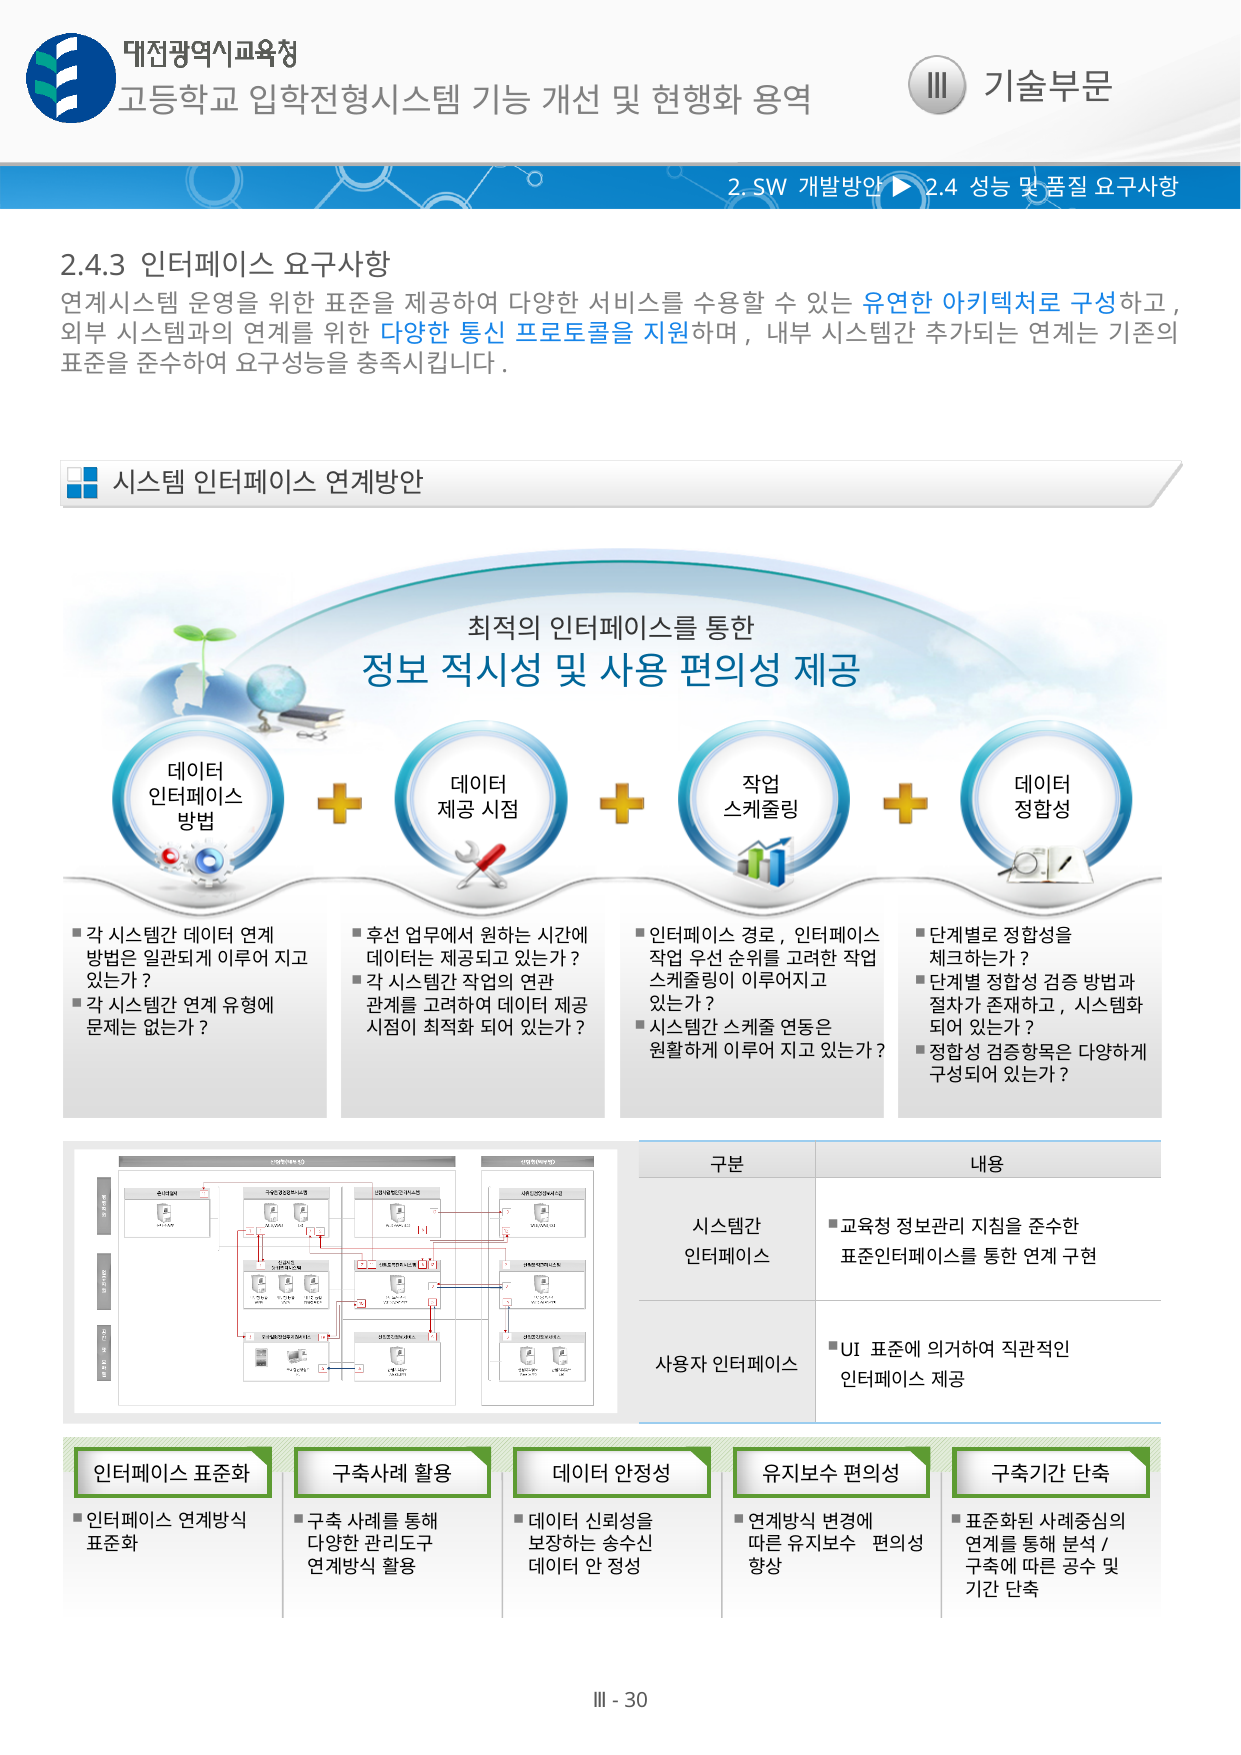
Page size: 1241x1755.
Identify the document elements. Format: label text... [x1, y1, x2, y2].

picture [0, 0, 1241, 1755]
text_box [61, 507, 1175, 1621]
text_box 2. SW 개발방안 ▶ 2.4 성능 및 품질 요구사항 [421, 172, 1181, 200]
picture [26, 33, 116, 123]
picture [124, 39, 296, 68]
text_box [57, 457, 1183, 509]
text_box 2.4.3 인터페이스 요구사항 연계시스템 운영을 위한 표준을 제공하여 다양한 서비스를 수용할 수 있는 유연한 아키텍처로 구성하고, 외부 시스템과의 연계를 위한 다양한 통신 프로토콜을 지원하며, 내부 시스템간 추가되는 연계는 기존의 표준을 준수하여 요구성능을 충족시킵니다. [60, 245, 1180, 378]
